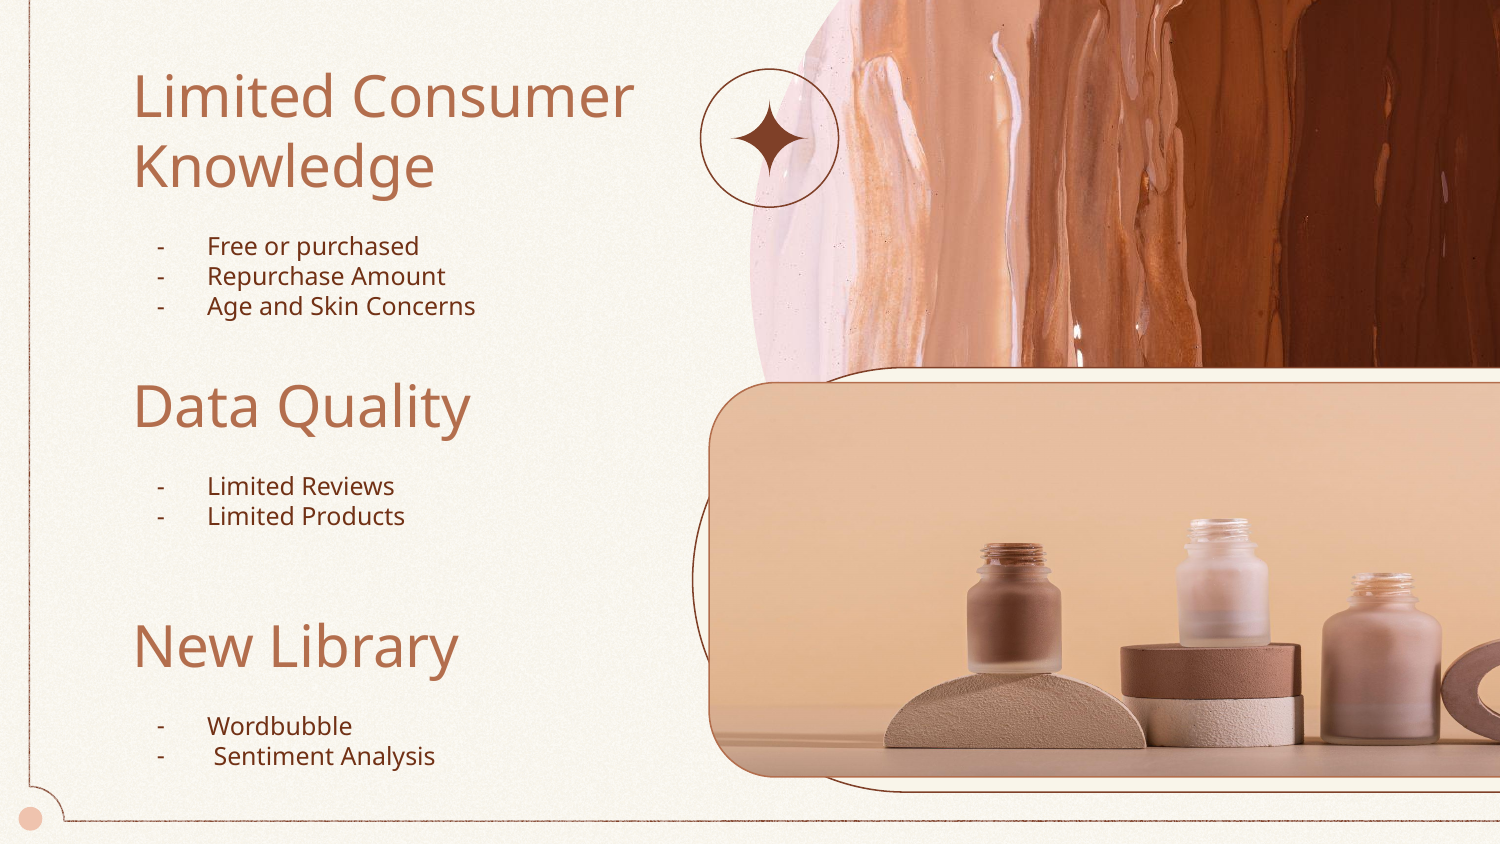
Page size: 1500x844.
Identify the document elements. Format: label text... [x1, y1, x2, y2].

title Limited Consumer Knowledge [116, 88, 671, 215]
picture [708, 0, 1500, 778]
subtitle Limited Reviews Limited Products [116, 455, 671, 516]
title New Library [116, 568, 671, 695]
subtitle Free or purchased Repurchase Amount Age and Skin Concerns [116, 215, 671, 354]
text_box [854, 786, 1500, 793]
text_box [700, 74, 744, 203]
text_box [692, 514, 703, 646]
title Data Quality [116, 354, 671, 455]
subtitle Wordbubble Sentiment Analysis [116, 695, 671, 756]
text_box [730, 135, 744, 141]
